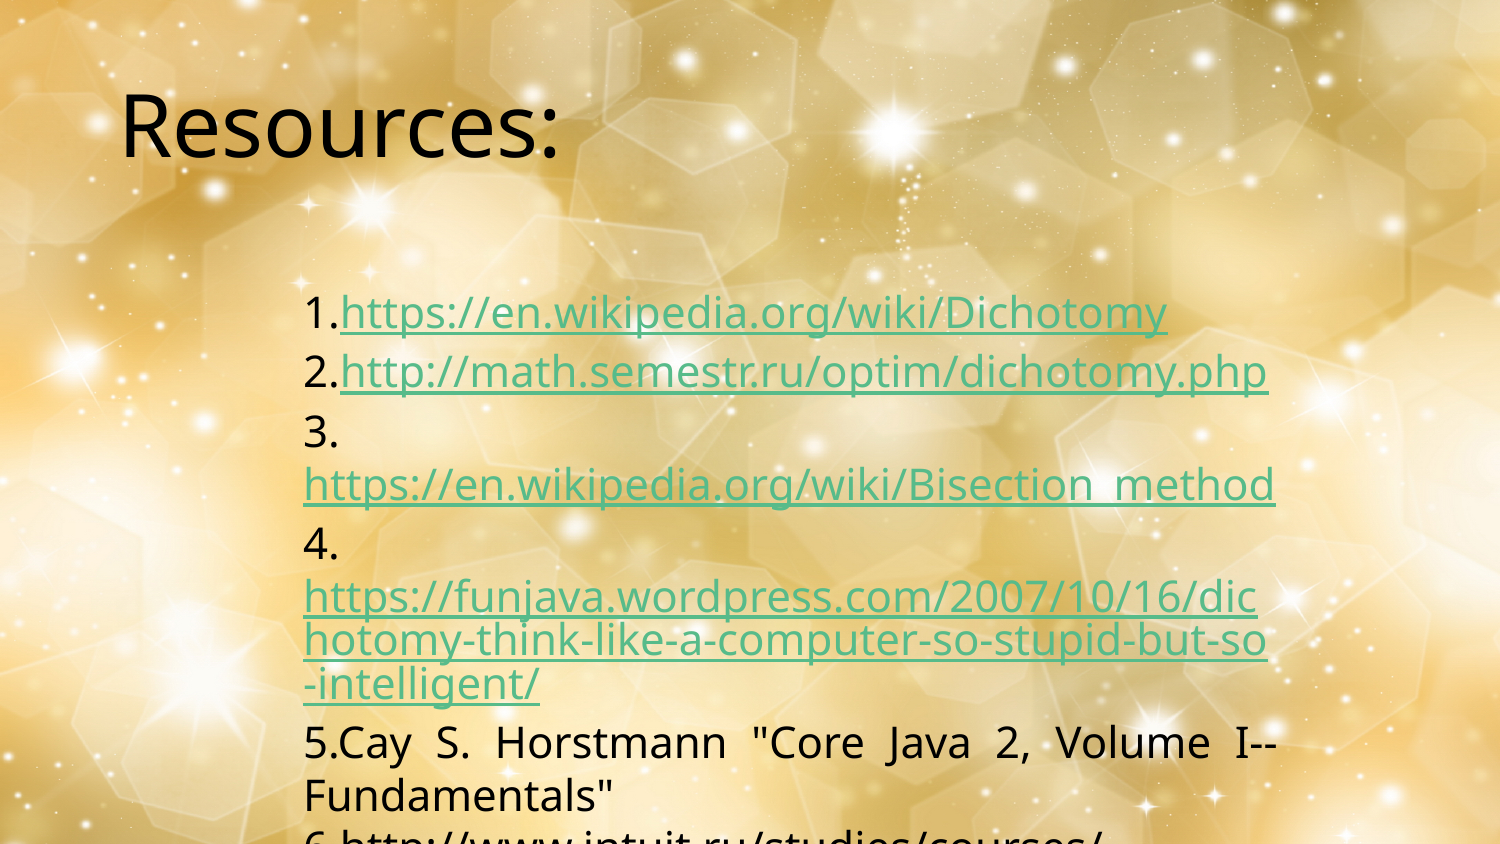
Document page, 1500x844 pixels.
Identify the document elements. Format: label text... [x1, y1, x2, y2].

subtitle 1.https://en.wikipedia.org/wiki/Dichotomy 2.http://math.semestr.ru/optim/dichotomy.php 3.https://en.wikipedia.org/wiki/Bisection_method 4.https://funjava.wordpress.com/2007/10/16/dichotomy-think-like-a-computer-so-stupid-but-so-intelligent/ 5.Cay S. Horstmann "Core Java 2, Volume I--Fundamentals" 6.http://www.intuit.ru/studies/courses/1020/188/lecture/4929 7.http://www.quizful.net/post/java-exceptions 8.https://en.wikipedia.org/wiki/Dichotomic_search [288, 269, 1294, 780]
picture [0, 0, 1500, 844]
title Resources: [103, 55, 838, 190]
